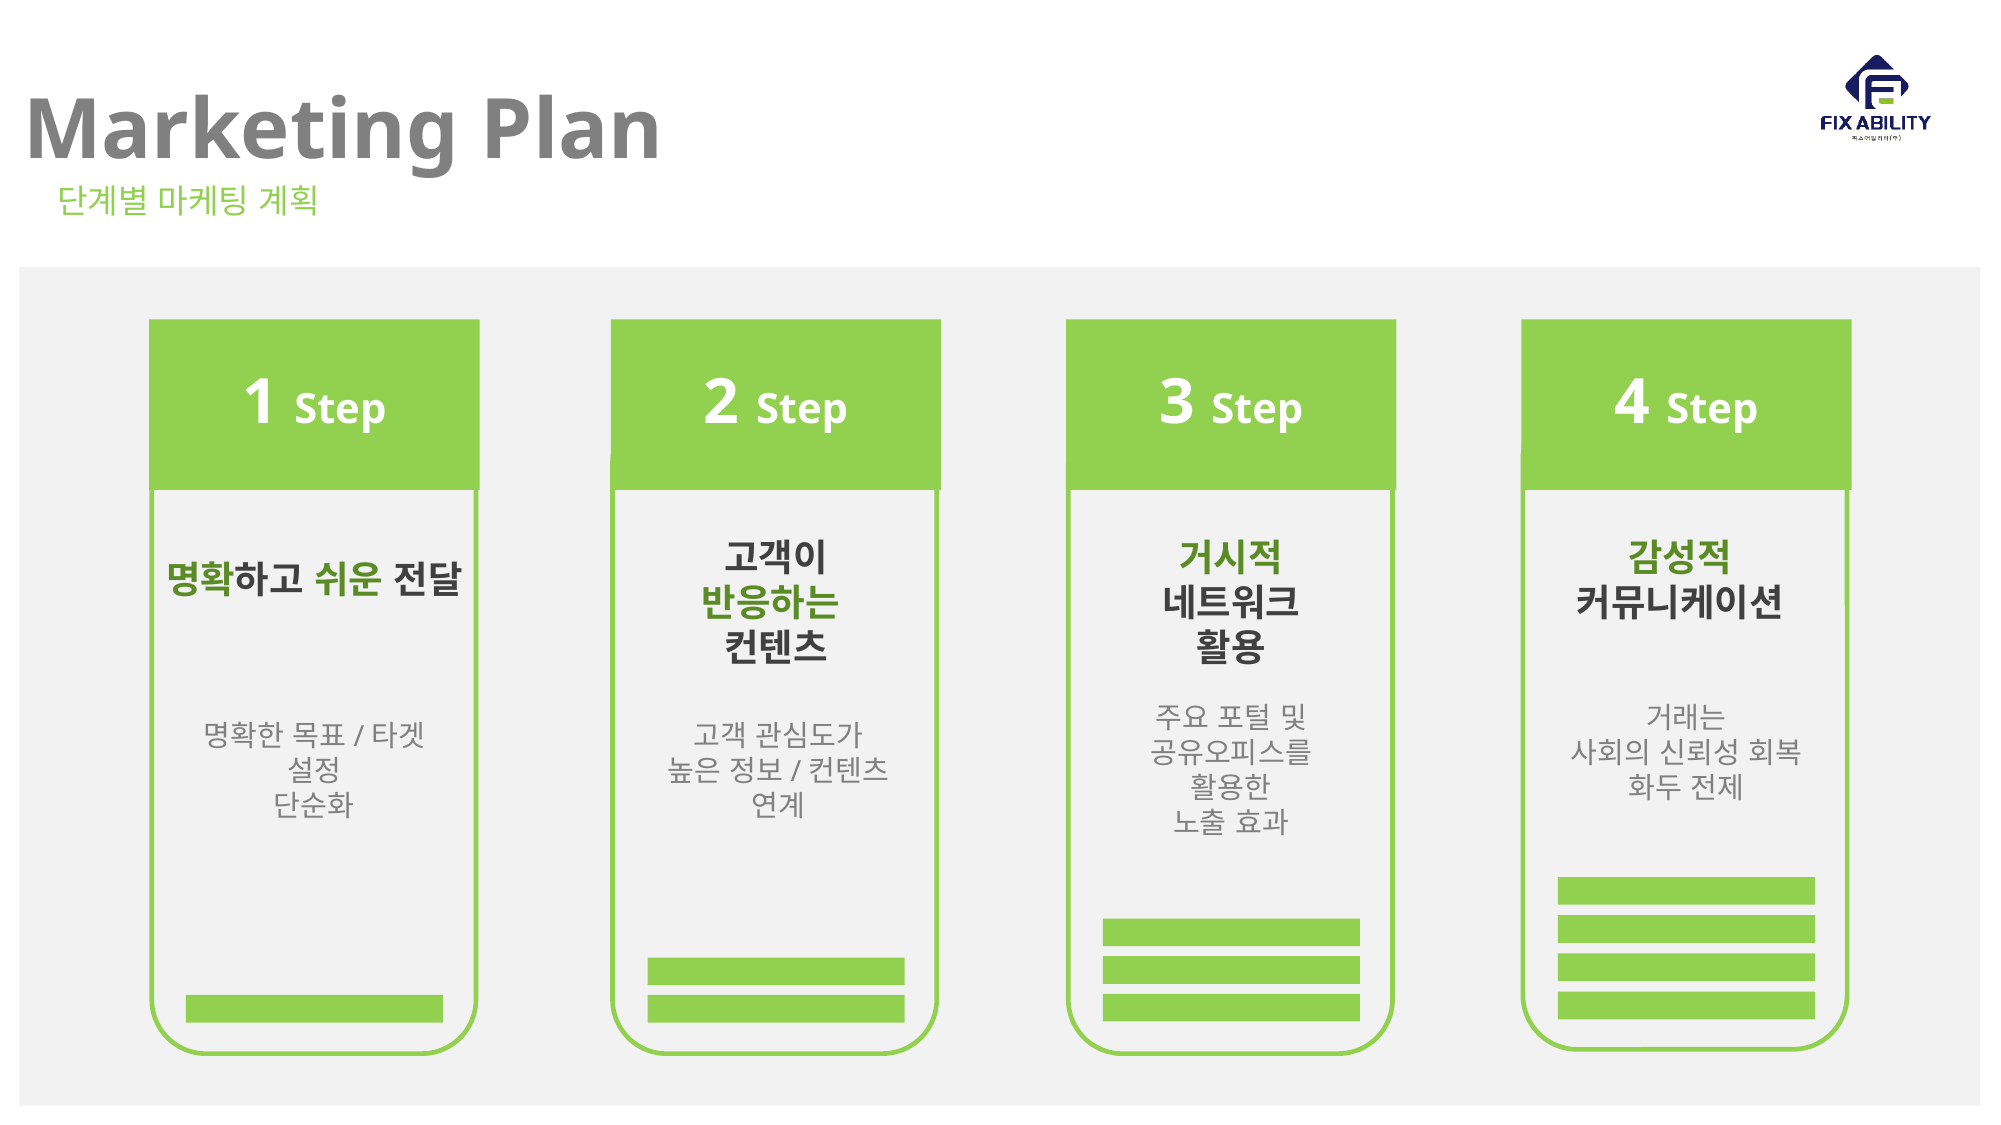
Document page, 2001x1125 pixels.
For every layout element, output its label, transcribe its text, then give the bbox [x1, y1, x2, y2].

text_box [1065, 319, 1397, 491]
text_box 명확하고 쉬운 전달 [142, 548, 149, 609]
text_box [149, 496, 479, 1056]
text_box Marketing Plan [0, 50, 1211, 201]
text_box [1557, 876, 1816, 1020]
text_box 단계별 마케팅 계획 [37, 172, 339, 235]
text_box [610, 319, 942, 491]
text_box 명확하고 쉬운 전달 [479, 548, 487, 609]
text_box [647, 957, 905, 1023]
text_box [1102, 918, 1361, 1022]
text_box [148, 319, 480, 491]
text_box [1520, 496, 1850, 1052]
picture [1821, 54, 1931, 141]
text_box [1521, 319, 1852, 491]
text_box [17, 265, 1982, 1108]
text_box [1066, 497, 1395, 1056]
text_box [610, 496, 939, 1056]
